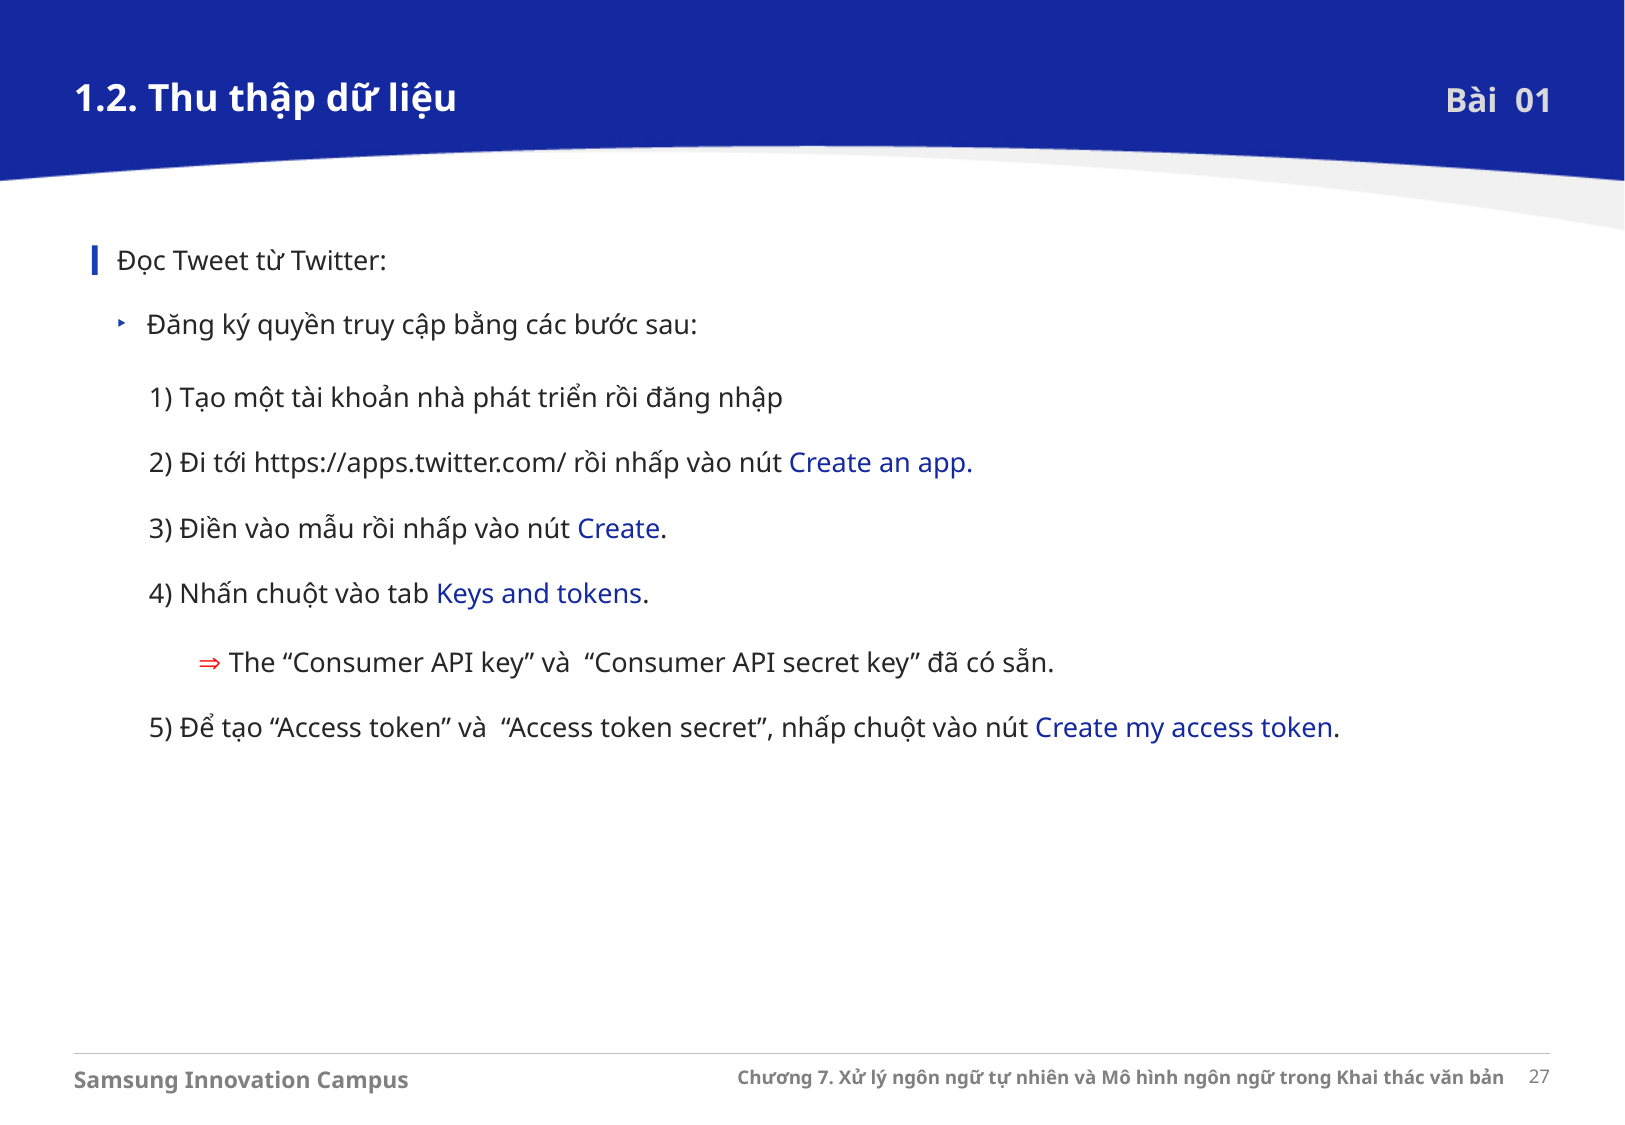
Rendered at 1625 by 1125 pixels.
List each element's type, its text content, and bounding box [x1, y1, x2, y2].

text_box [91, 243, 1533, 277]
text_box Đăng ký quyền truy cập bằng các bước sau:​ [116, 294, 1534, 353]
picture [0, 0, 1625, 1125]
text_box 1.2. Thu thập dữ liệu [73, 73, 1515, 119]
text_box 1) Tạo một tài khoản nhà phát triển rồi đăng nhập 2) Đi tới https://apps.twitter.com/ rồi nhấp vào nút Create an app. 3) Điền vào mẫu rồi nhấp vào nút Create. 4) Nhấn chuột vào tab Keys and tokens​.  The “Consumer API key” và “Consumer API secret key” đã có sẵn. 5) Để tạo “Access token” và “Access token secret”, nhấp chuột vào nút Create my access token. [148, 363, 1534, 744]
text_box Bài 01 [1422, 78, 1554, 119]
